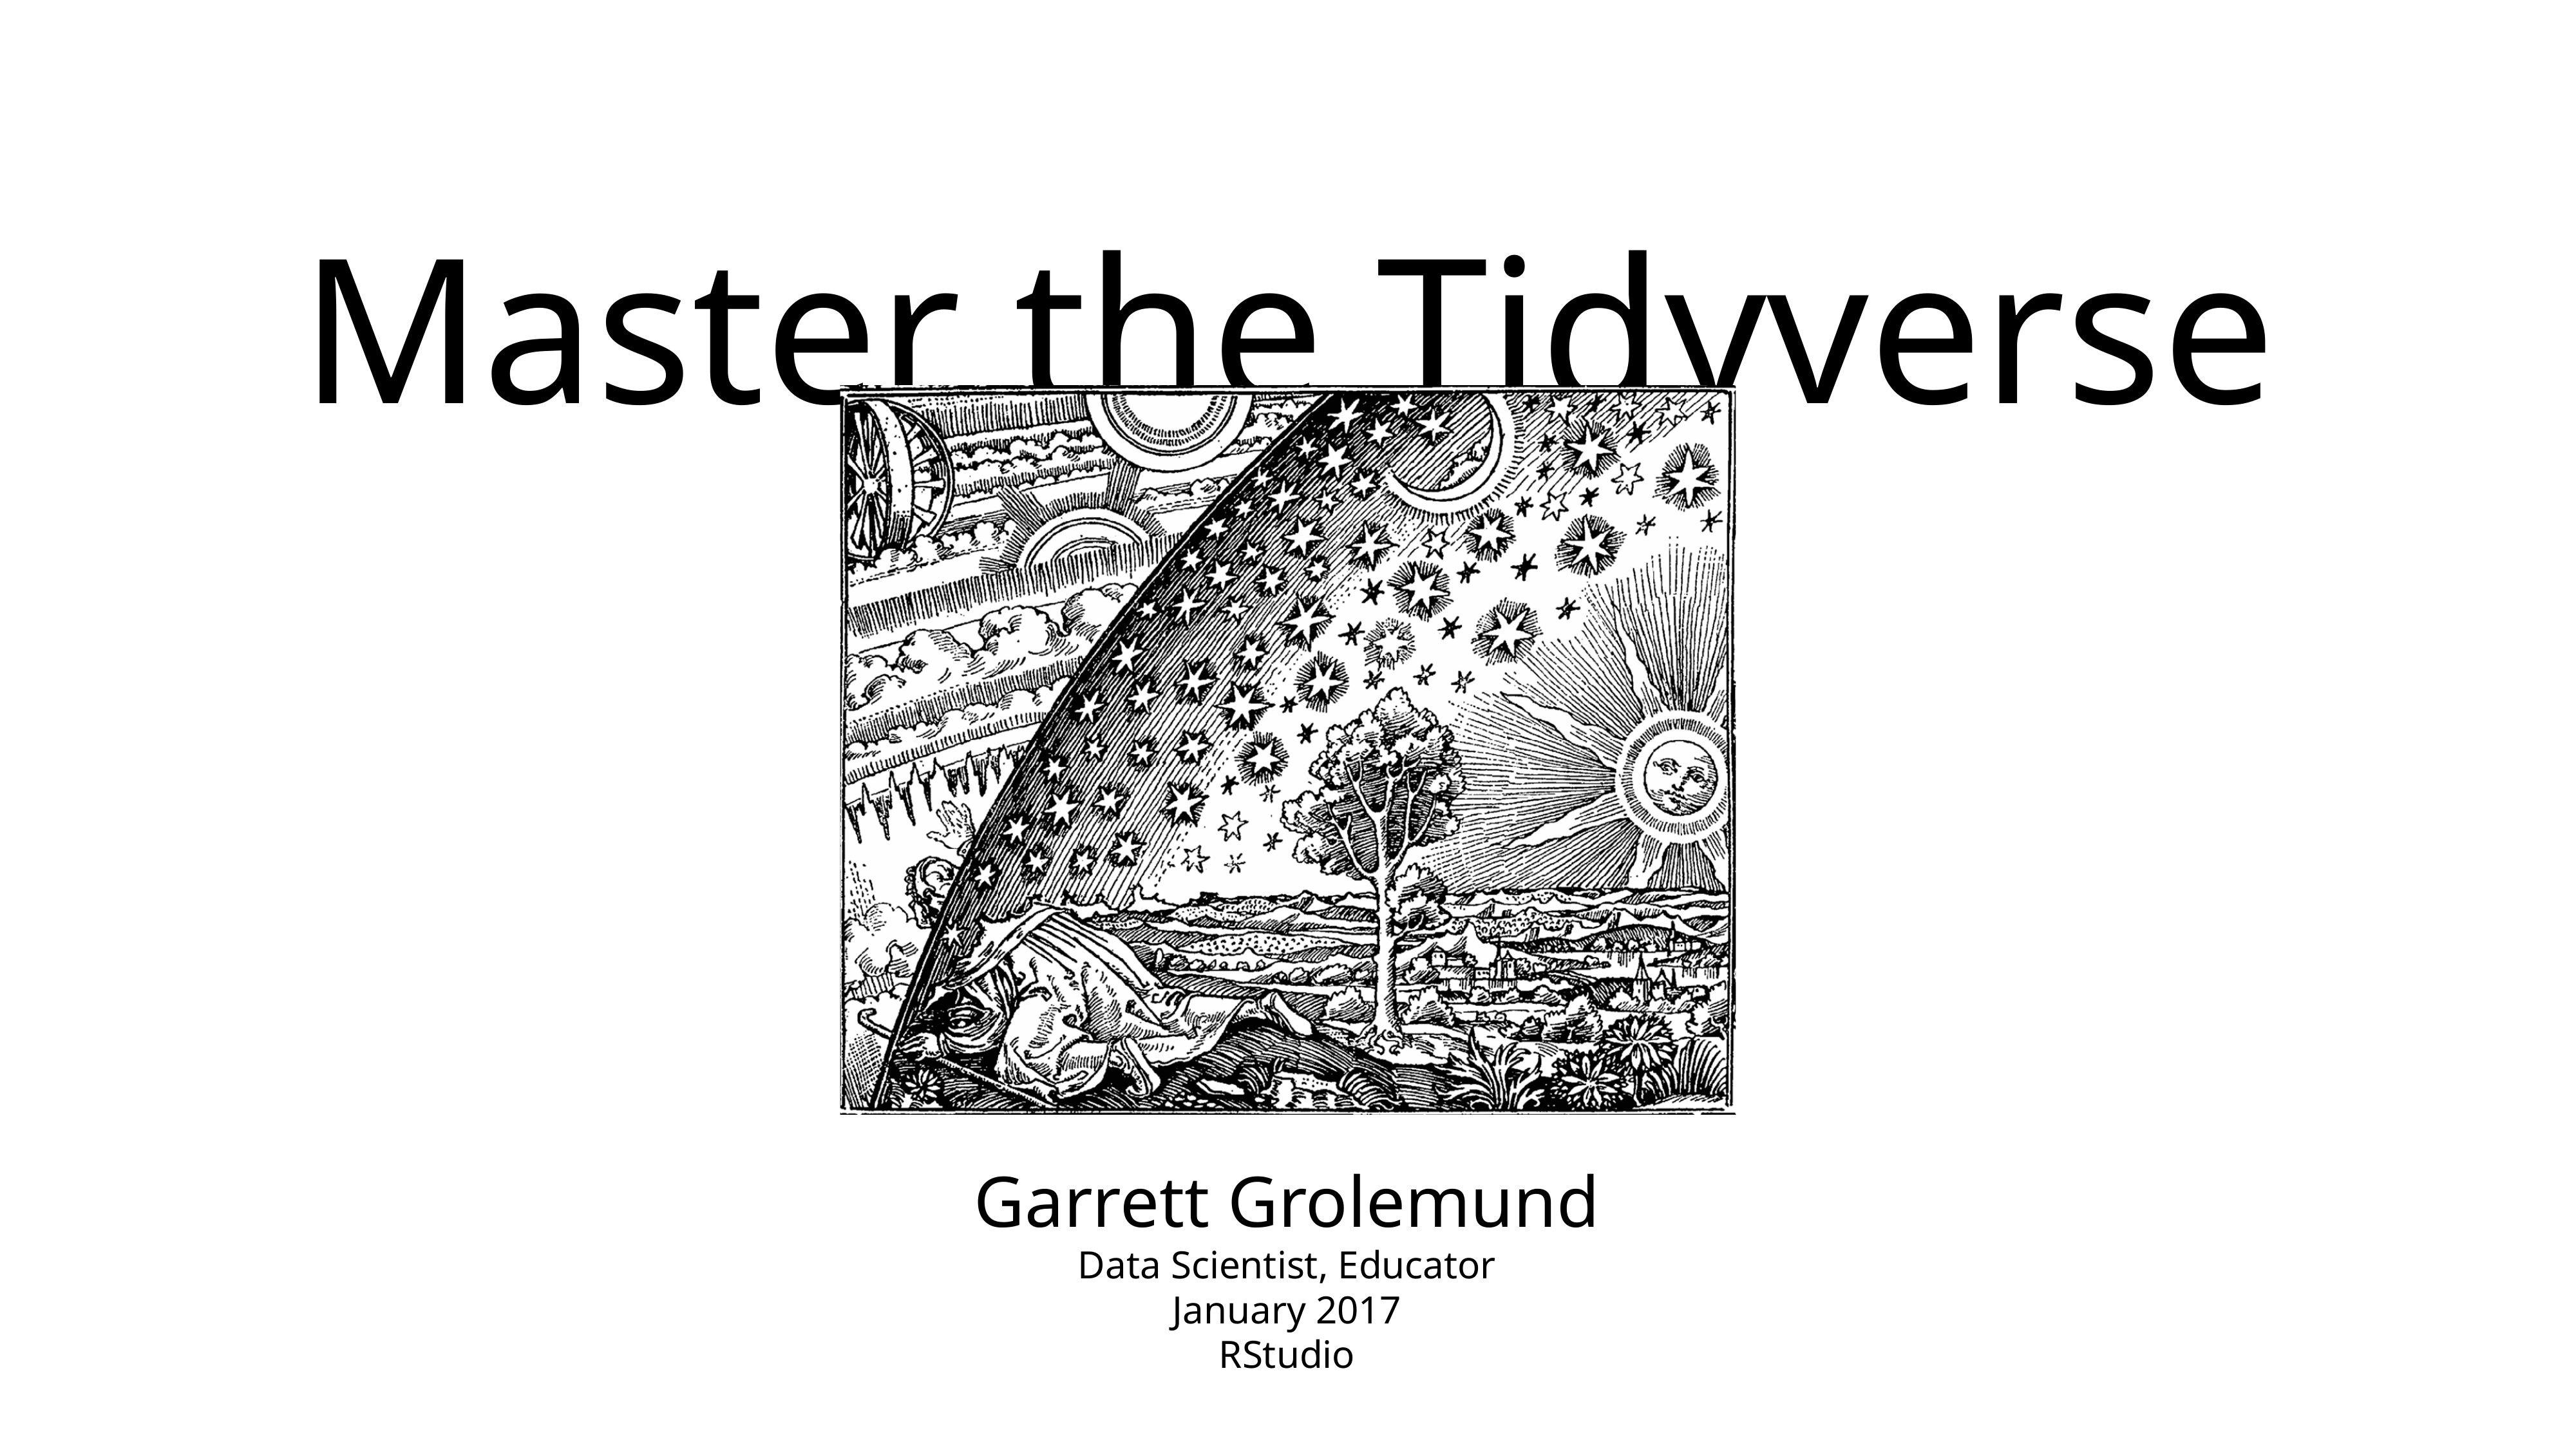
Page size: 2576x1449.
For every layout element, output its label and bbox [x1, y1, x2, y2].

picture [840, 385, 1736, 1115]
